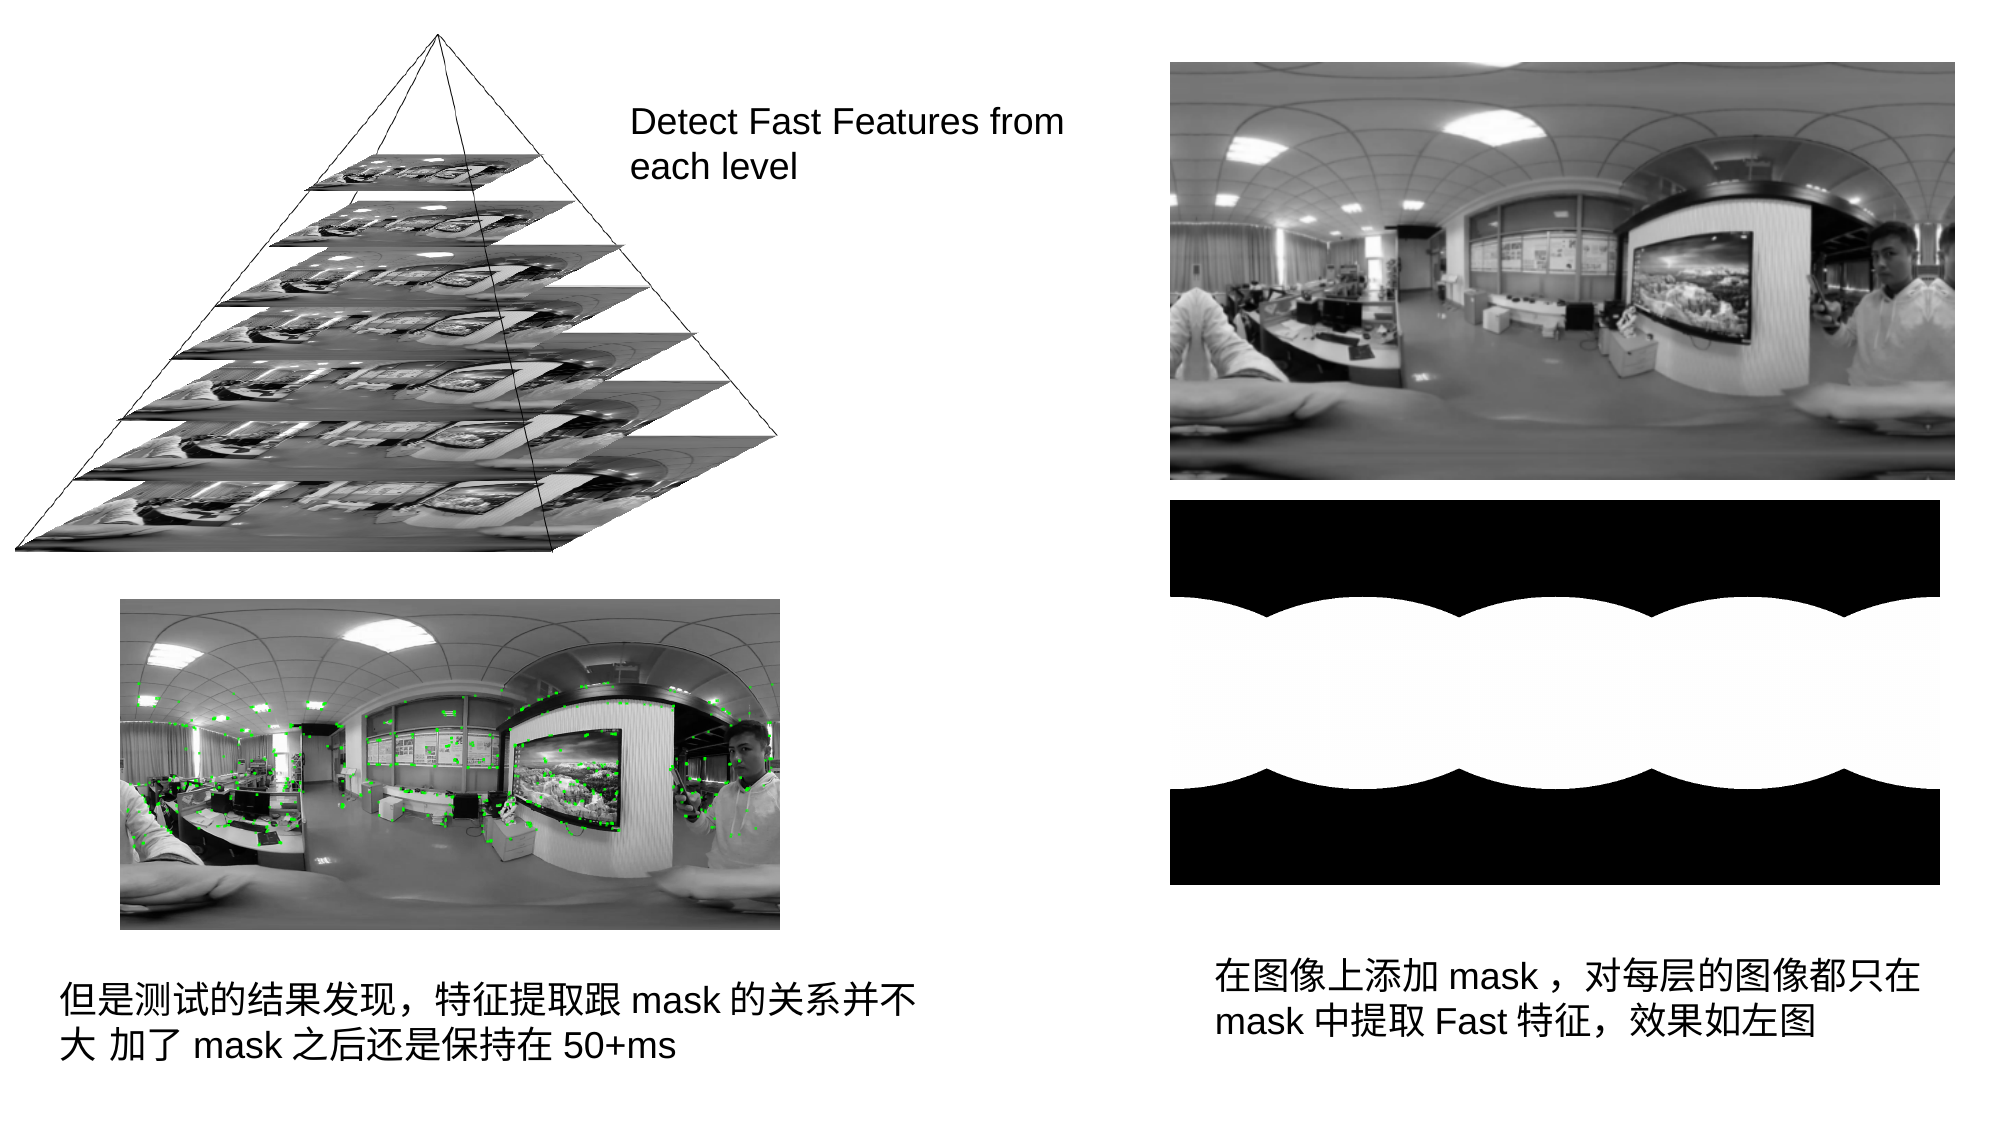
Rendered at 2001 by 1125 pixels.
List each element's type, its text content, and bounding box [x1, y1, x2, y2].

text_box 在图像上添加mask，对每层的图像都只在mask中提取Fast特征，效果如左图 [1199, 945, 1950, 1125]
picture [14, 17, 788, 931]
text_box Detect Fast Features from each level [792, 89, 1095, 195]
picture [1169, 61, 1955, 481]
text_box 但是测试的结果发现，特征提取跟mask的关系并不大 加了mask之后还是保持在50+ms [44, 969, 945, 1125]
picture [1169, 499, 1940, 886]
